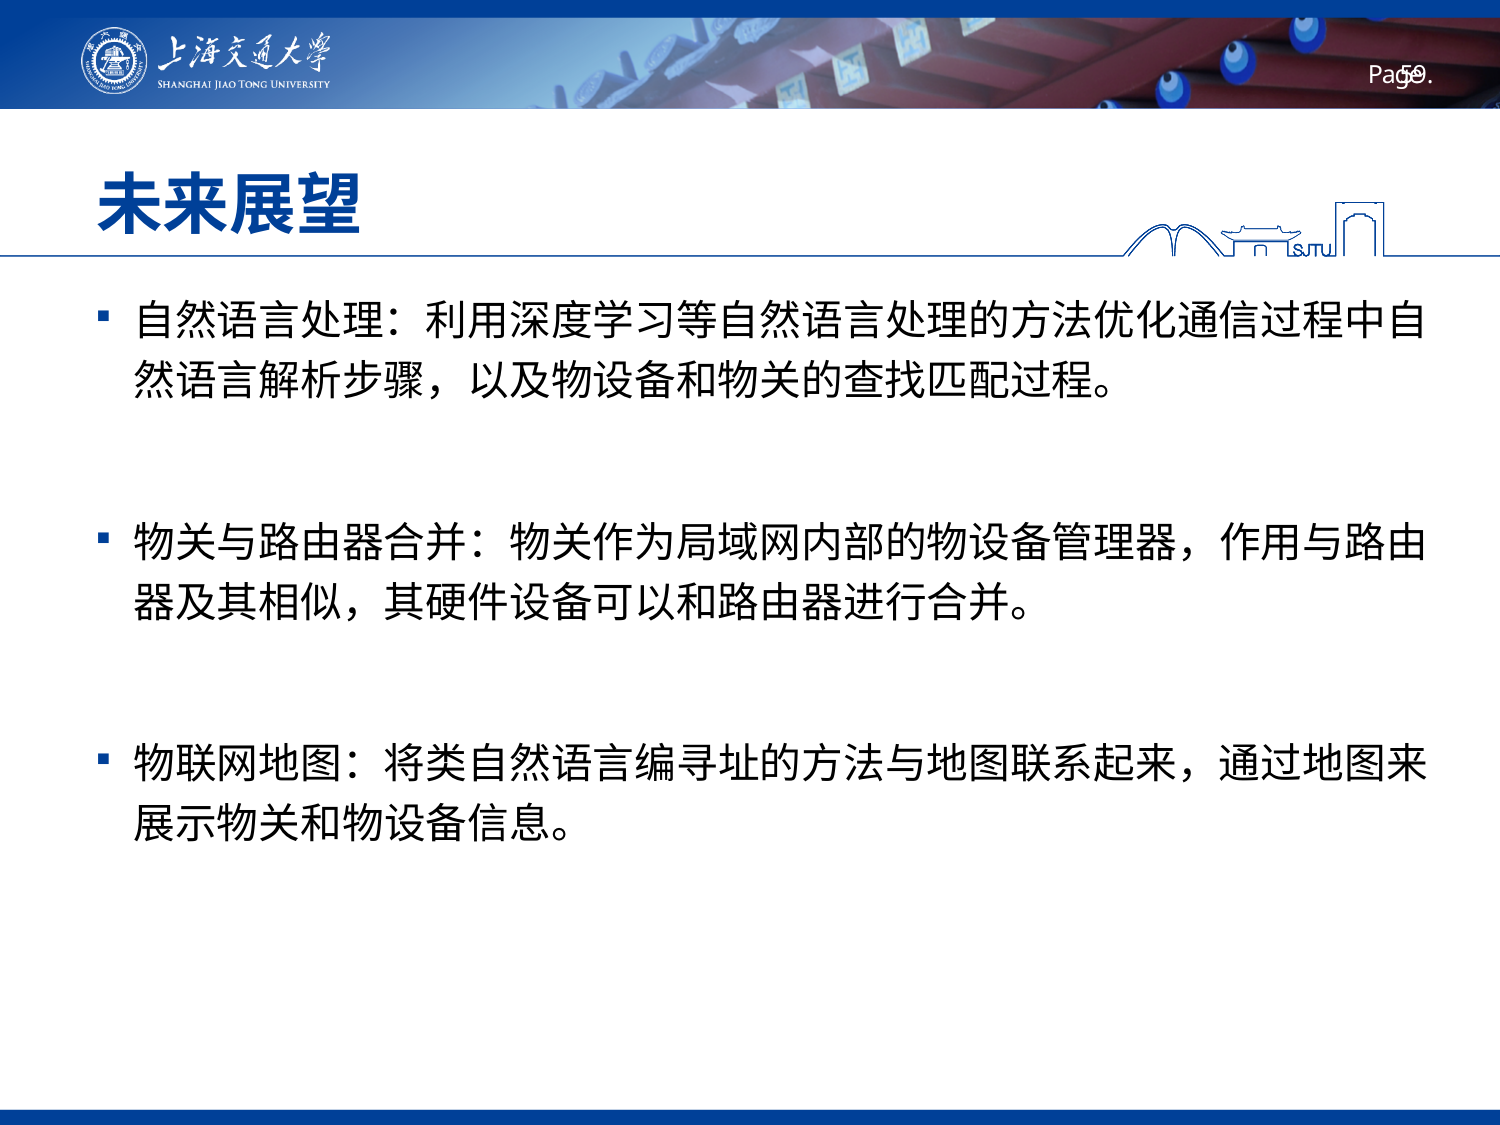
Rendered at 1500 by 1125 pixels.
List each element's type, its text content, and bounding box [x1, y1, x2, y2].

picture [0, 18, 1500, 109]
list 自然语言处理：利用深度学习等自然语言处理的方法优化通信过程中自然语言解析步骤，以及物设备和物关的查找匹配过程。 物关与路由器合并：物关作为局域网内部的物设备管理器，作用与路由器及其相似，其硬件设备可以和路由器进行合并。 物联网地图：将类自然语言编寻址的方法与地图联系起来，通过地图来展示物关和物设备信息。 [81, 276, 1455, 1084]
title 未来展望 [81, 160, 1455, 255]
